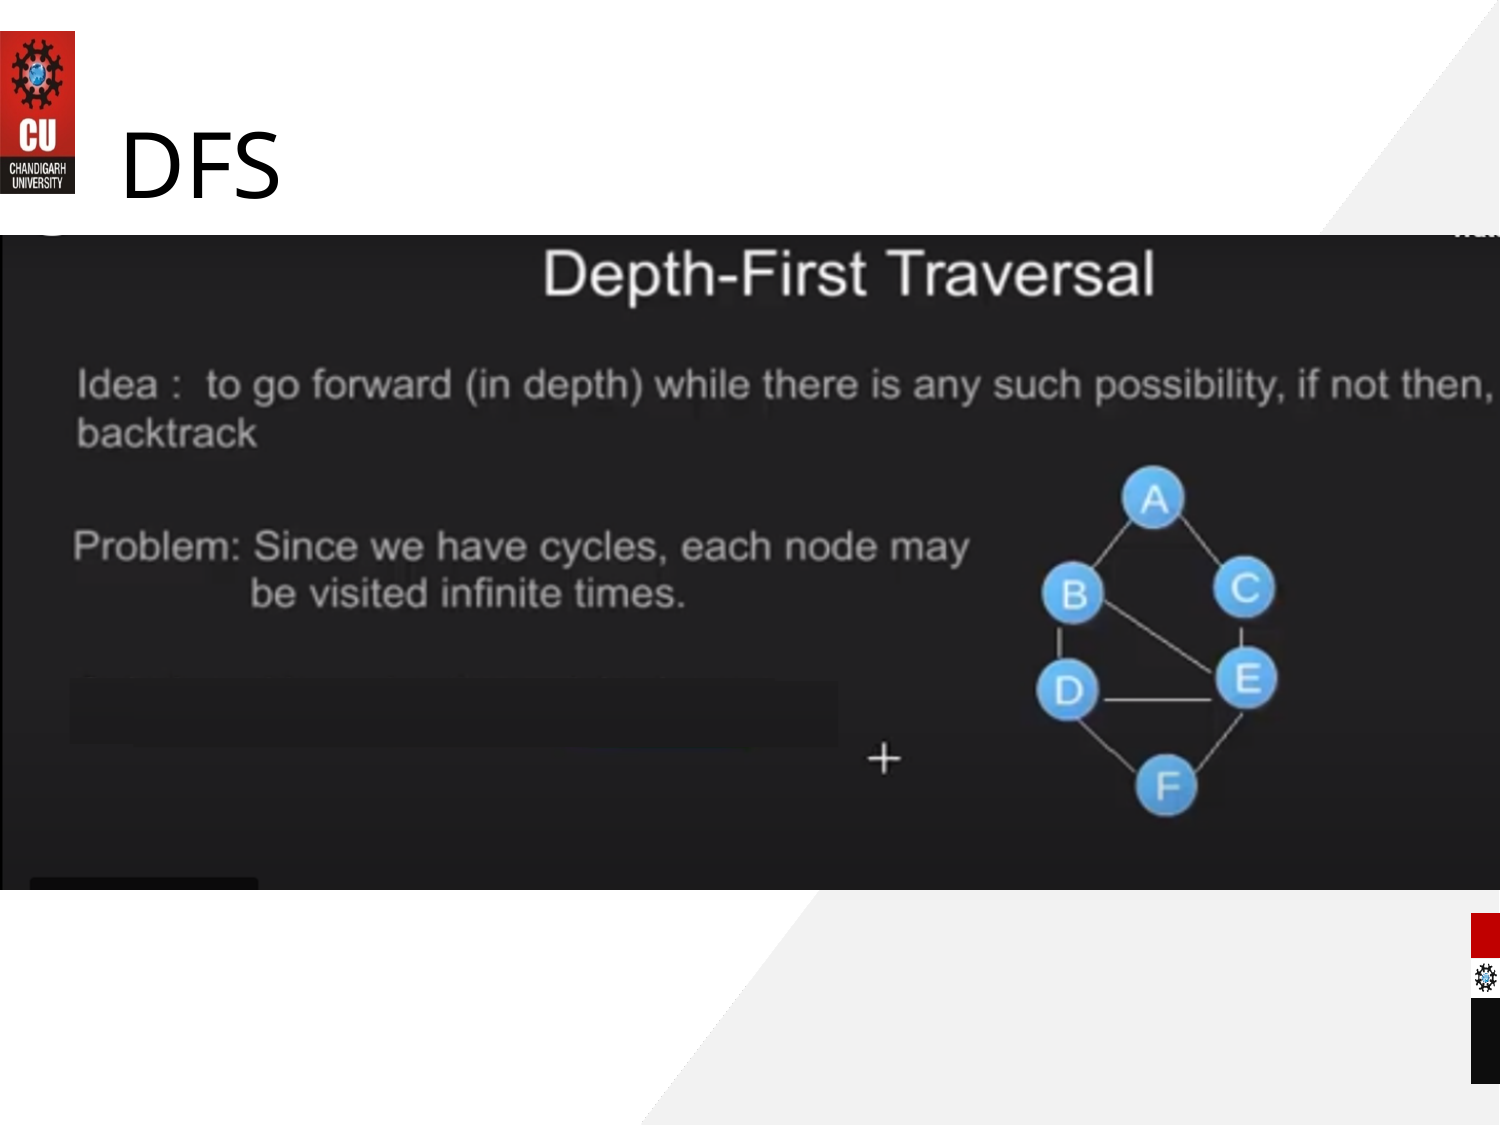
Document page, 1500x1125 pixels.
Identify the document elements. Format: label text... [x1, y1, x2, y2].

title DFS [103, 59, 1397, 235]
picture [0, 0, 1500, 1125]
